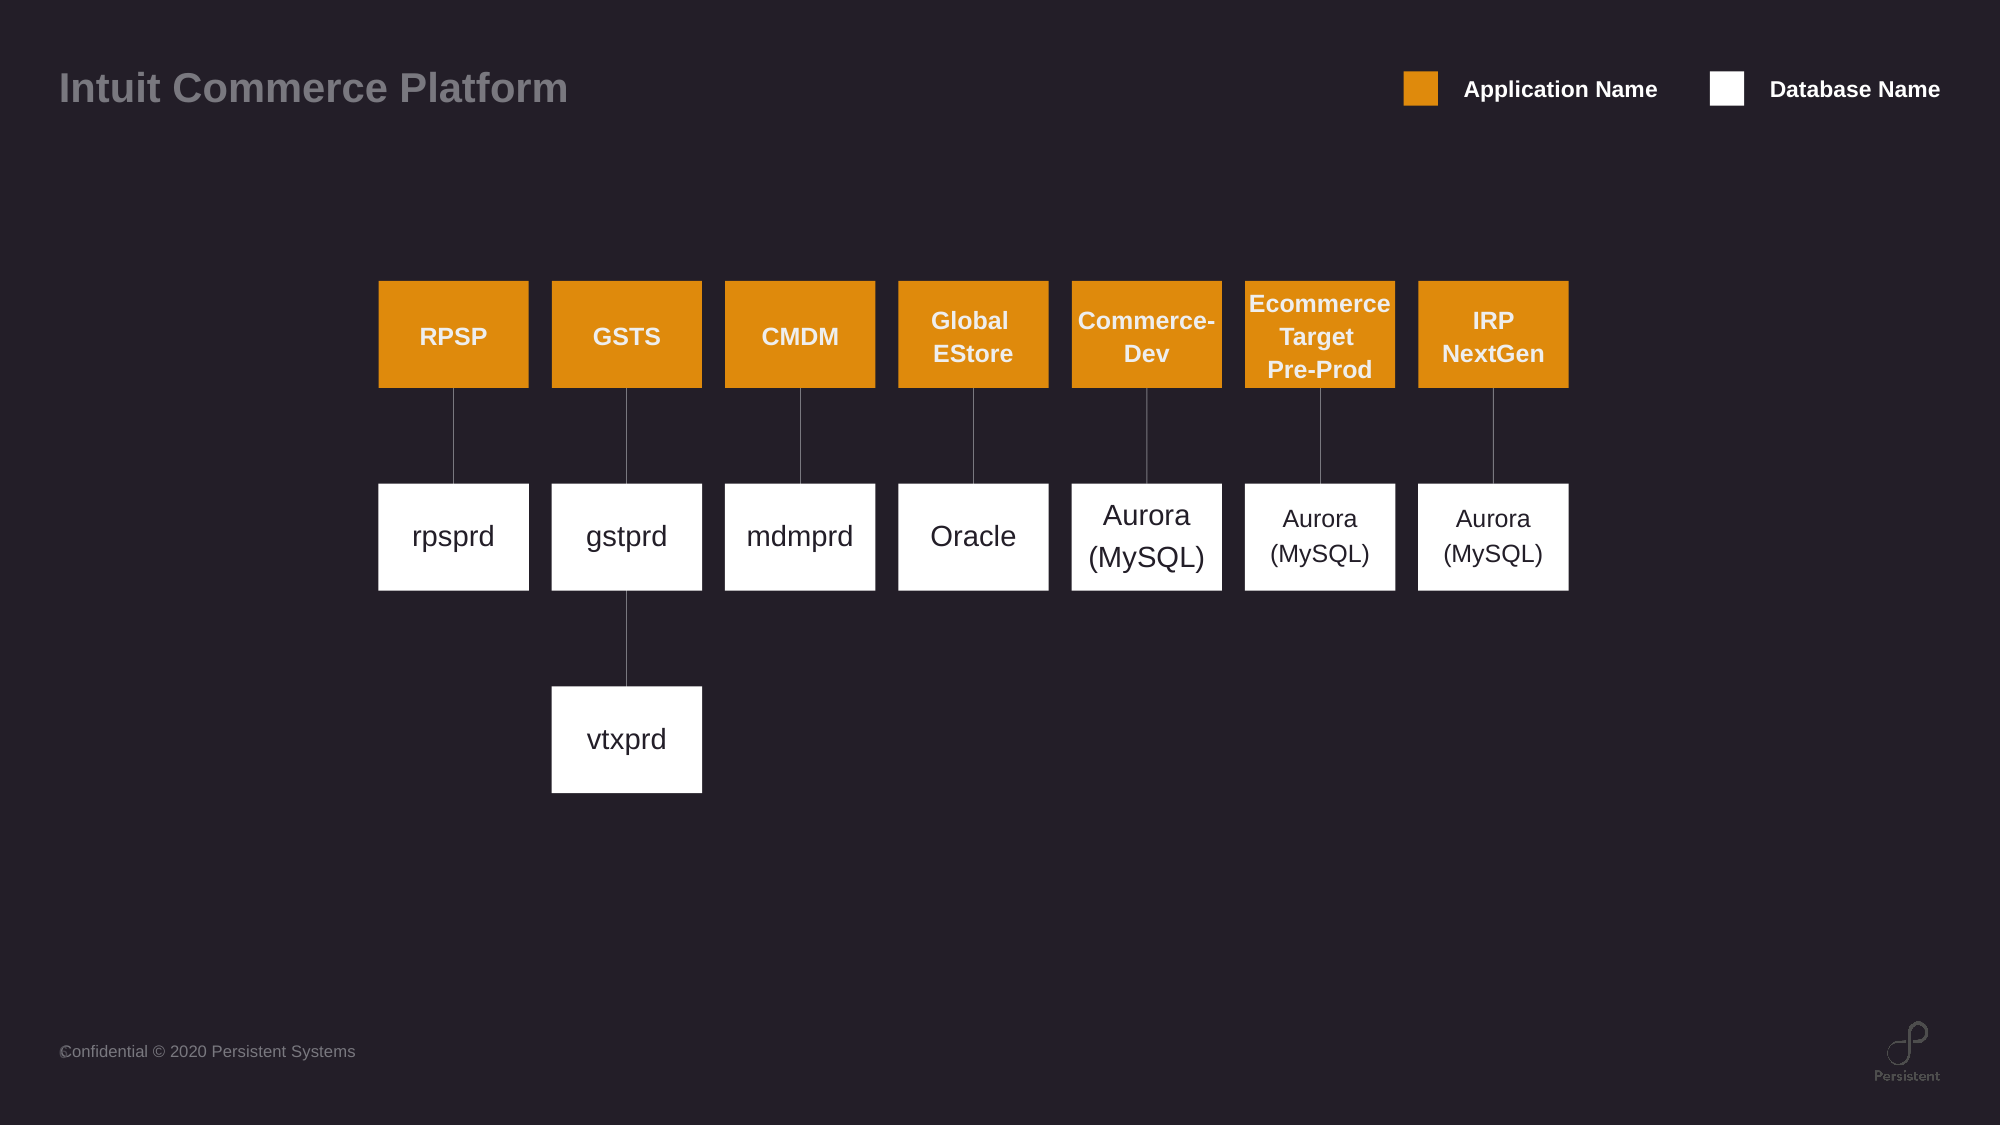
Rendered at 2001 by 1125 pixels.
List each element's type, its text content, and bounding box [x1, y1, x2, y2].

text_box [1403, 58, 1958, 119]
slide_number 6 [59, 1021, 101, 1082]
picture [1875, 1021, 1940, 1081]
title Intuit Commerce Platform [59, 59, 1403, 119]
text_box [378, 280, 1569, 794]
